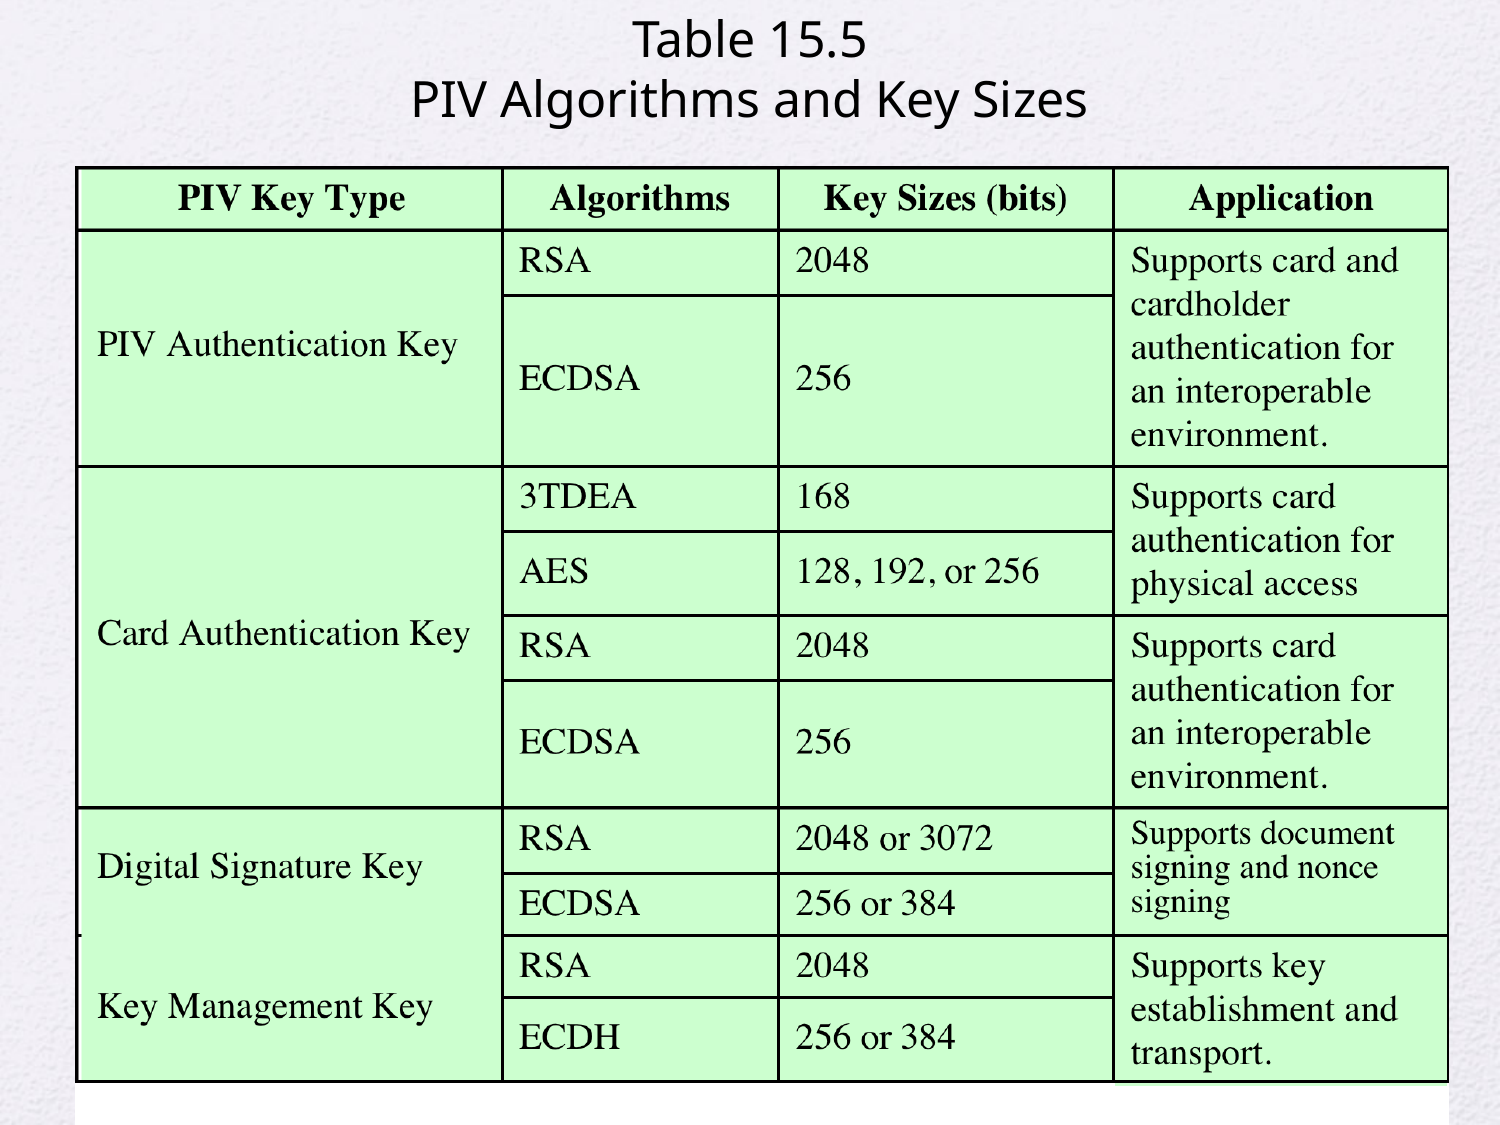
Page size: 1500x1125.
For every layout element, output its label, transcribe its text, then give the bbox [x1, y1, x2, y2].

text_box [72, 163, 1452, 1125]
text_box Table 15.5 PIV Algorithms and Key Sizes [0, 0, 1500, 135]
picture [0, 135, 1500, 1125]
